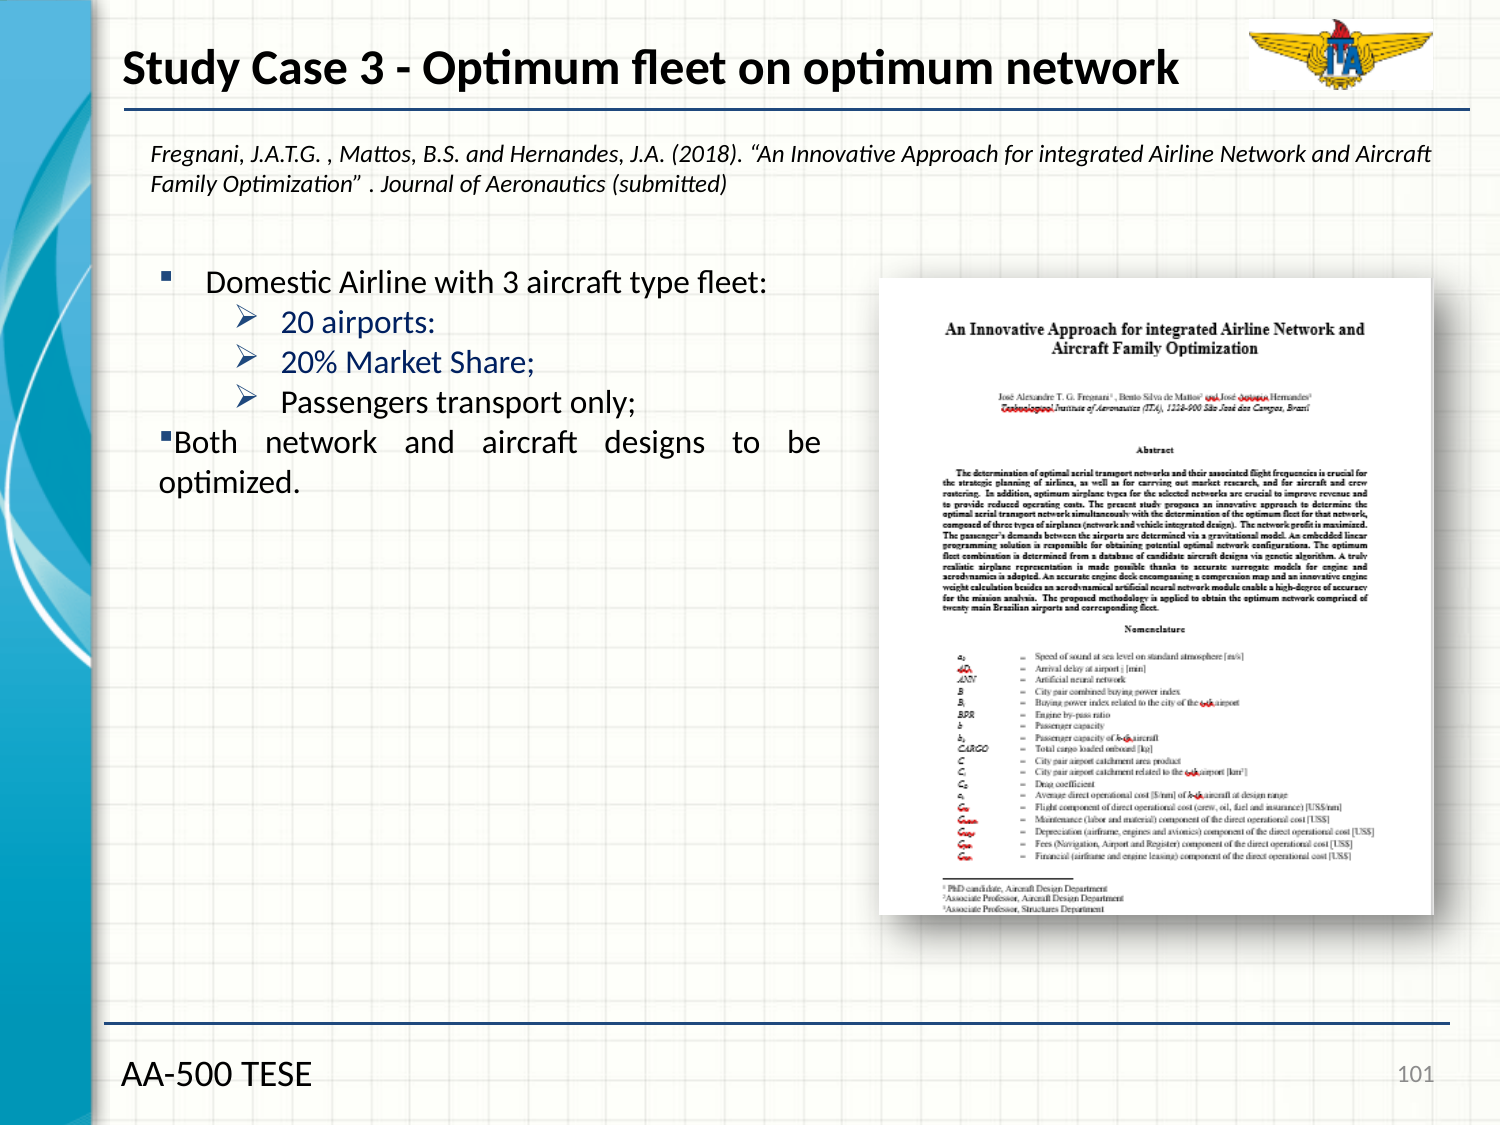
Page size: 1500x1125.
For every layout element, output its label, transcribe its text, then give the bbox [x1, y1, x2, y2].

text_box Fregnani, J.A.T.G. , Mattos, B.S. and Hernandes, J.A. (2018). “An Innovative Approach for integrated Airline Network and Aircraft Family Optimization” . Journal of Aeronautics (submitted) [135, 130, 1479, 205]
text_box [106, 118, 1450, 215]
text_box Study Case 3 - Optimum fleet on optimum network [107, 27, 1258, 102]
slide_number 101 [1100, 1042, 1450, 1103]
text_box Domestic Airline with 3 aircraft type fleet: 20 airports: 20% Market Share; Passengers transport only; Both network and aircraft designs to be optimized. [144, 253, 837, 508]
picture [0, 0, 1500, 1125]
